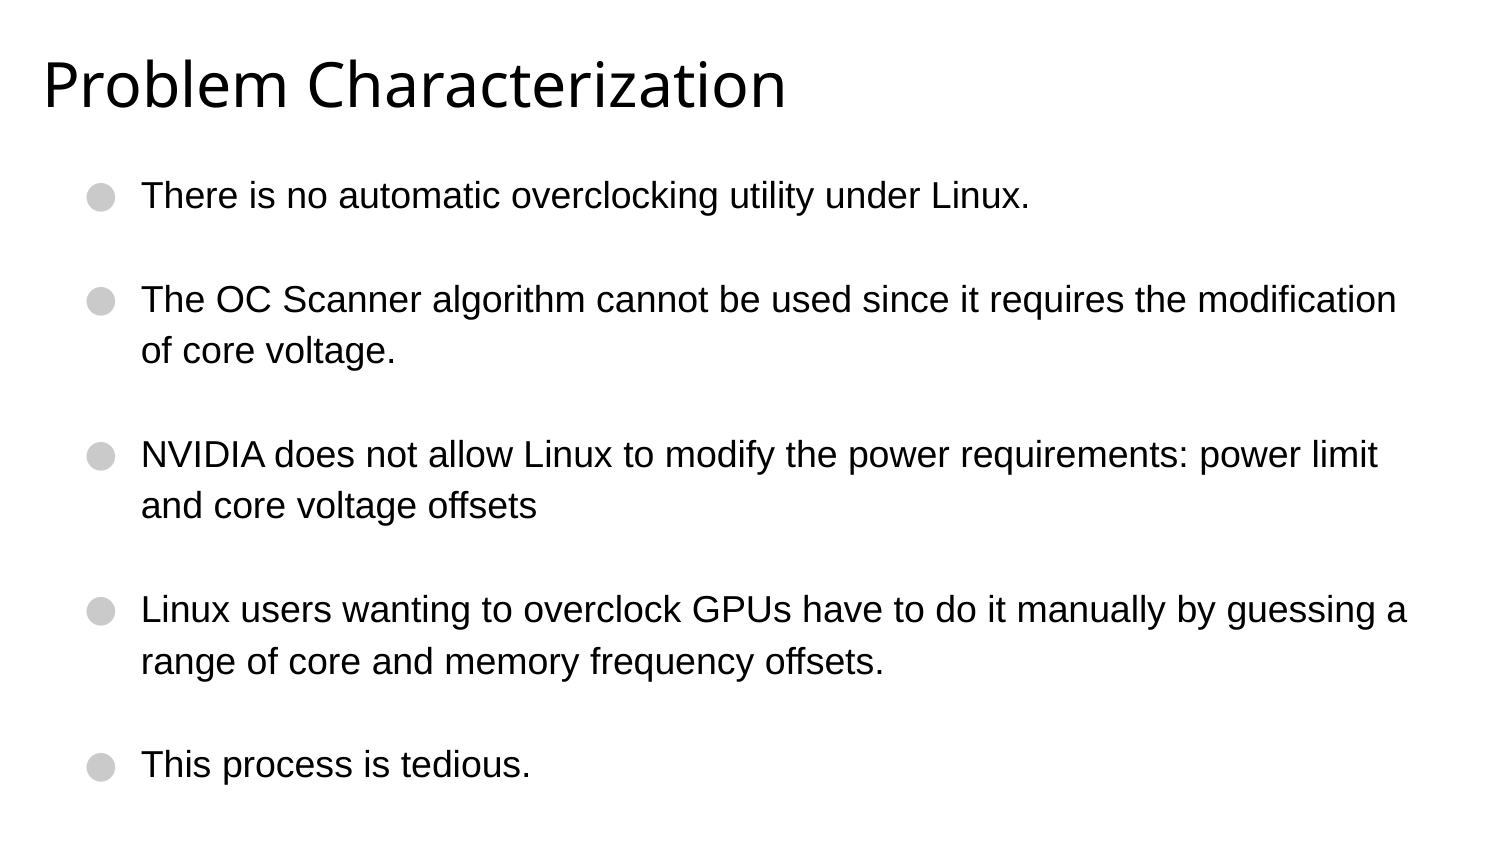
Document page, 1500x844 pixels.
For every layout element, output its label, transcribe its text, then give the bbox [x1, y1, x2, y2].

text_box There is no automatic overclocking utility under Linux. The OC Scanner algorithm cannot be used since it requires the modification of core voltage. NVIDIA does not allow Linux to modify the power requirements: power limit and core voltage offsets Linux users wanting to overclock GPUs have to do it manually by guessing a range of core and memory frequency offsets. This process is tedious. [51, 109, 1449, 810]
text_box Problem Characterization [27, 29, 1425, 110]
